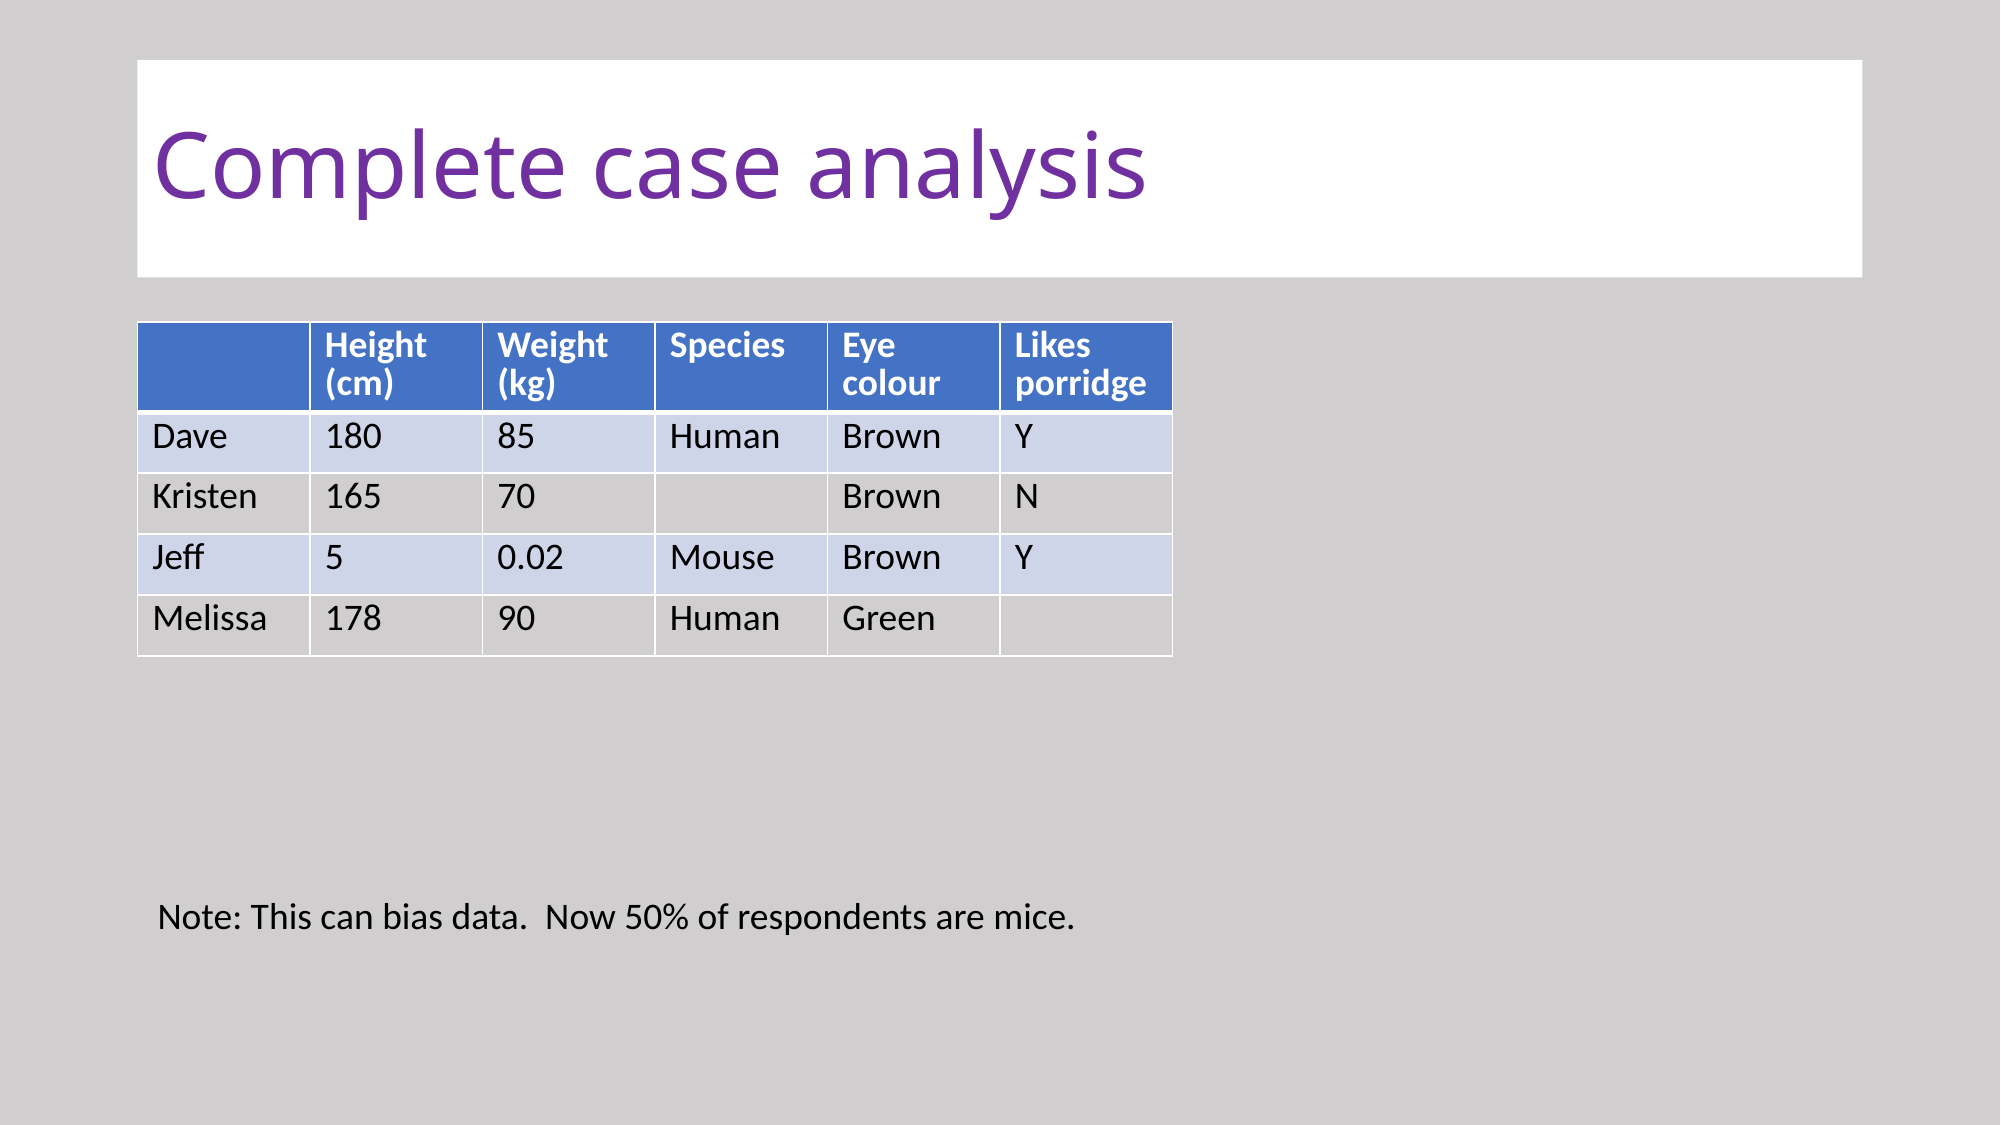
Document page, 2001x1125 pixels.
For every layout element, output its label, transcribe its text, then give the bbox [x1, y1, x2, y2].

table_cell Y [1001, 535, 1172, 594]
title Complete case analysis [137, 59, 1863, 278]
table_cell Brown [828, 474, 999, 533]
table_cell Dave [138, 415, 309, 472]
table_cell 165 [311, 474, 482, 533]
text_box Note: This can bias data. Now 50% of respondents are mice. [142, 884, 1092, 945]
table_cell Green [828, 596, 999, 655]
table_cell Y [1001, 415, 1172, 472]
table_cell Human [656, 596, 827, 655]
table_header Species [656, 323, 827, 410]
table_cell Brown [828, 535, 999, 594]
table_header Likes porridge [1001, 323, 1172, 410]
table_header Height (cm) [311, 323, 482, 410]
table_header Weight (kg) [483, 323, 654, 410]
table_cell 5 [311, 535, 482, 594]
table_cell 178 [311, 596, 482, 655]
table_cell 90 [483, 596, 654, 655]
table_cell Brown [828, 415, 999, 472]
table_cell Mouse [656, 535, 827, 594]
table_cell Melissa [138, 596, 309, 655]
table_cell Human [656, 415, 827, 472]
table_cell 85 [483, 415, 654, 472]
table_cell 180 [311, 415, 482, 472]
table_cell Jeff [138, 535, 309, 594]
table_header [138, 323, 309, 410]
table_cell 70 [483, 474, 654, 533]
table_header Eye colour [828, 323, 999, 410]
table_cell Kristen [138, 474, 309, 533]
table_cell [656, 474, 827, 533]
table_cell [1001, 596, 1172, 655]
table_cell 0.02 [483, 535, 654, 594]
table_cell N [1001, 474, 1172, 533]
